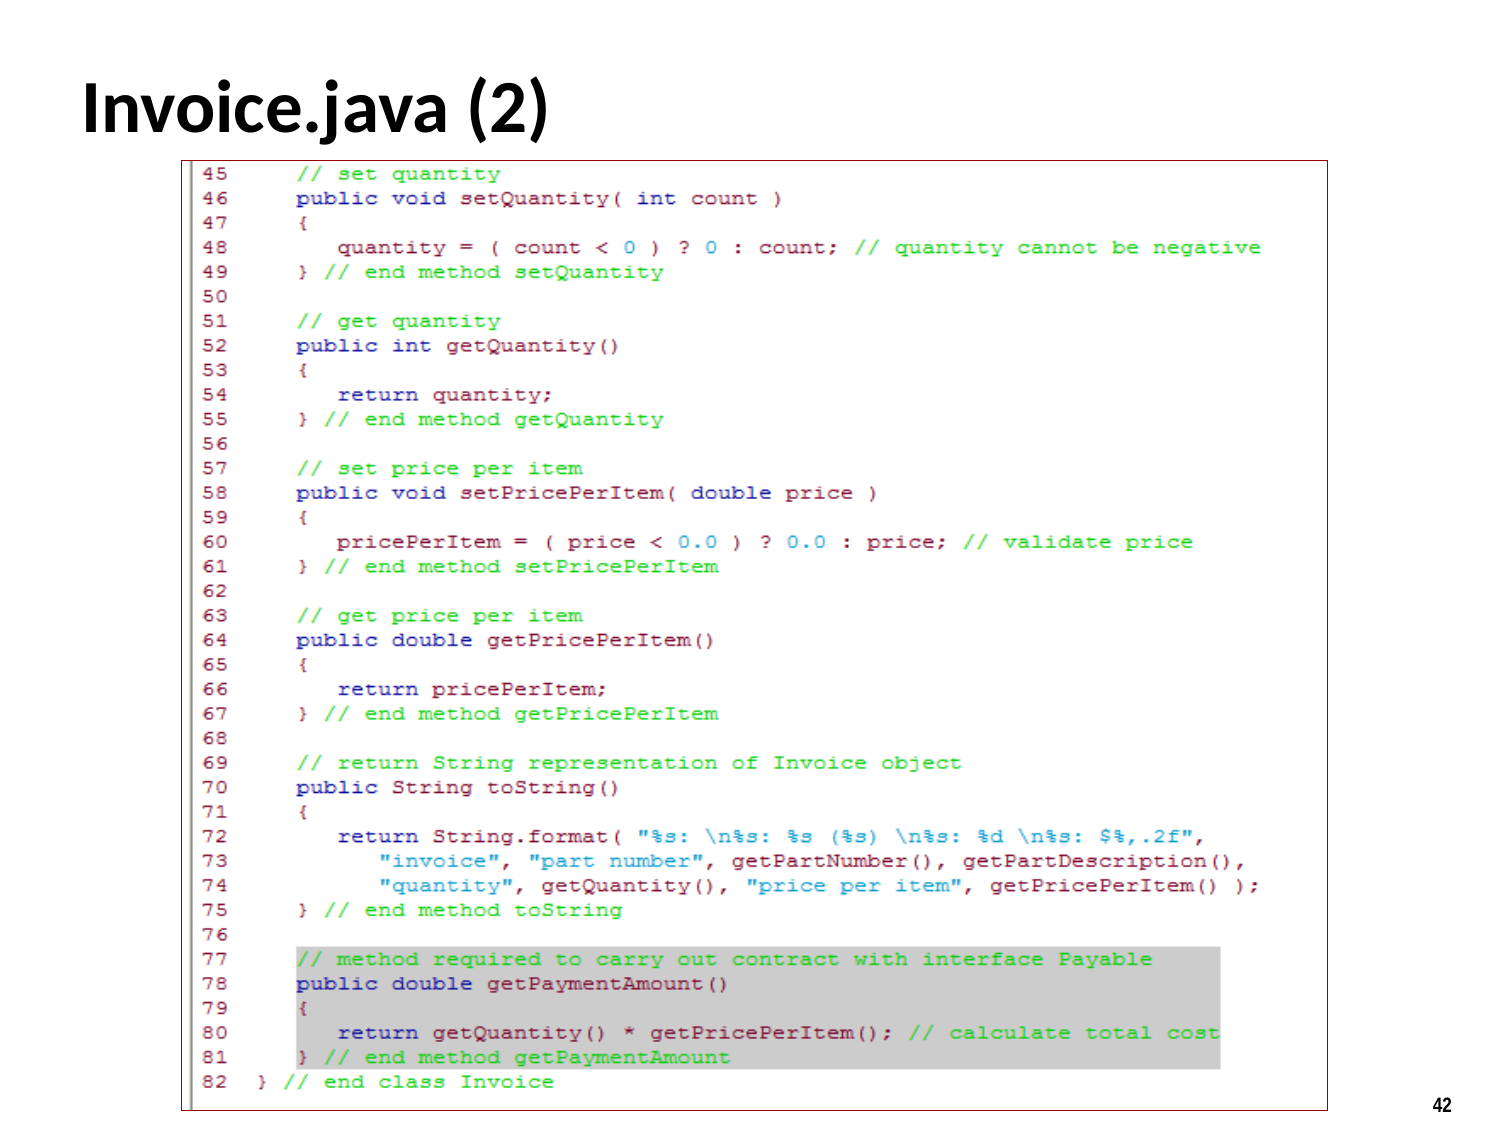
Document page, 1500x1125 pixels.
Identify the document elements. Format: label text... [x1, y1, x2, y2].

picture [181, 160, 1328, 1111]
title Invoice.java (2) [74, 12, 1438, 192]
